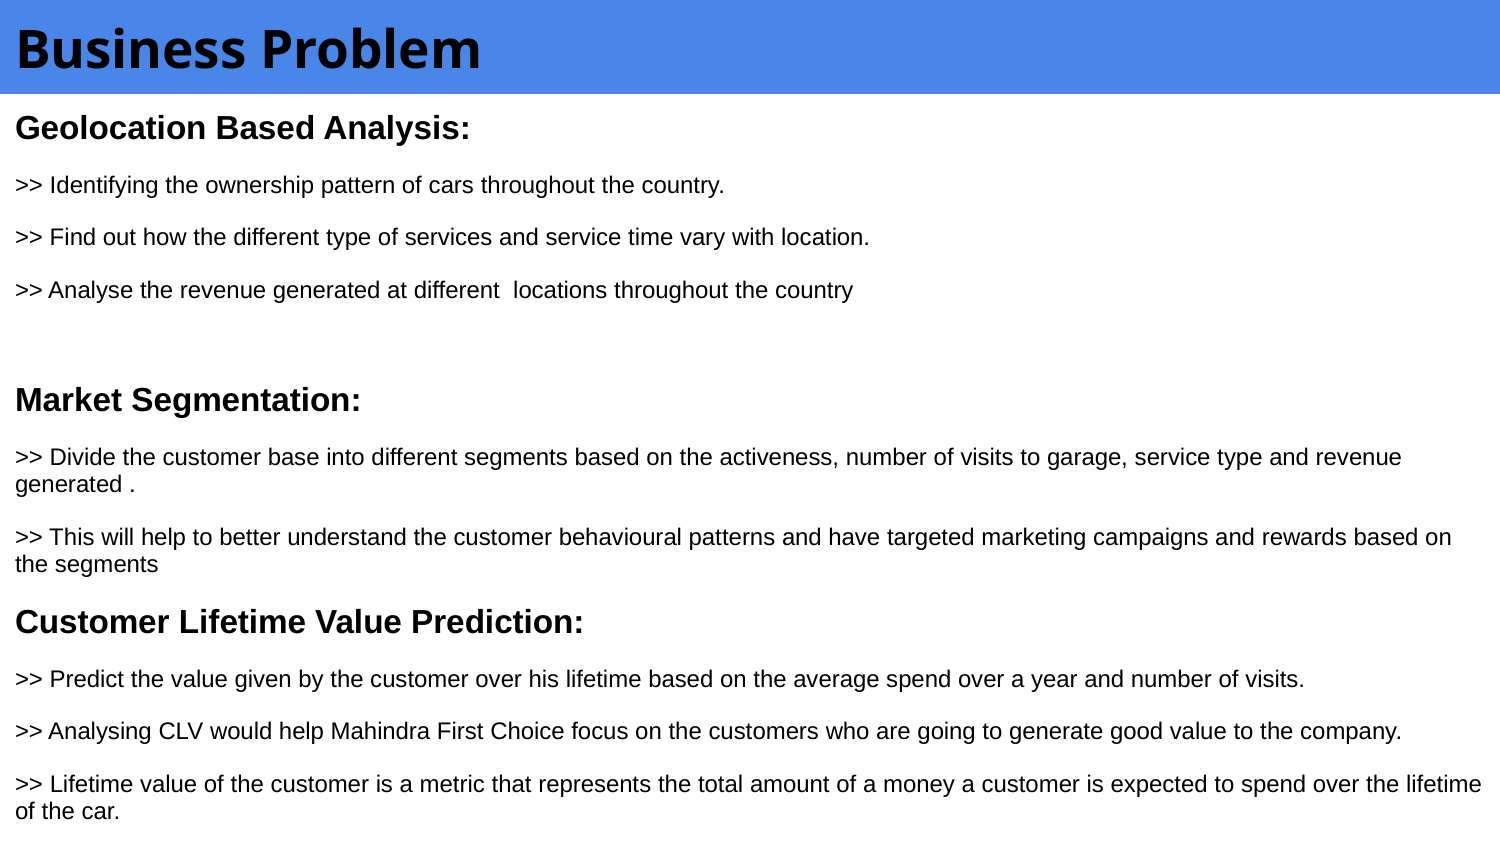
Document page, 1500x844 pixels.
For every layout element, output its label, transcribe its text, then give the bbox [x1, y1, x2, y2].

title Business Problem [0, 0, 1500, 93]
list Geolocation Based Analysis: >> Identifying the ownership pattern of cars throughout the country. >> Find out how the different type of services and service time vary with location. >> Analyse the revenue generated at different locations throughout the country Market Segmentation: >> Divide the customer base into different segments based on the activeness, number of visits to garage, service type and revenue generated . >> This will help to better understand the customer behavioural patterns and have targeted marketing campaigns and rewards based on the segments Customer Lifetime Value Prediction: >> Predict the value given by the customer over his lifetime based on the average spend over a year and number of visits. >> Analysing CLV would help Mahindra First Choice focus on the customers who are going to generate good value to the company. >> Lifetime value of the customer is a metric that represents the total amount of a money a customer is expected to spend over the lifetime of the car. [0, 93, 1500, 844]
